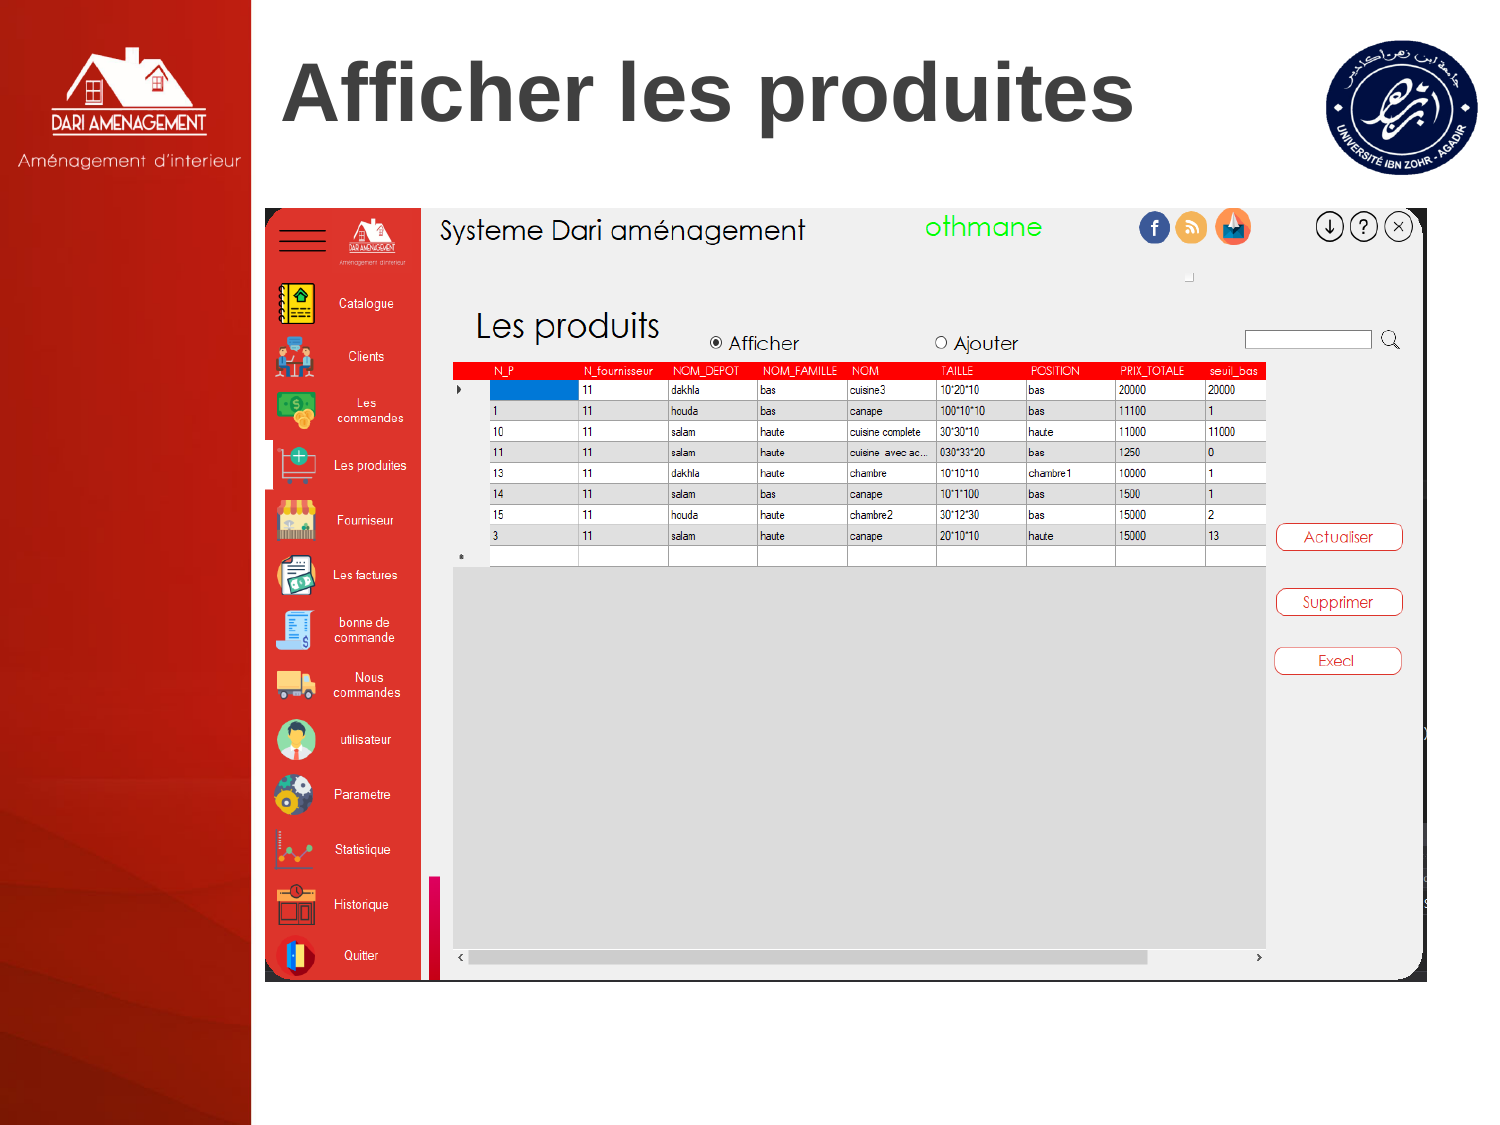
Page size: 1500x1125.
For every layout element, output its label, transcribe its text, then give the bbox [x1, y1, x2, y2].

picture [0, 0, 1500, 1125]
title Afficher les produites [265, 0, 1500, 176]
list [265, 207, 1427, 982]
